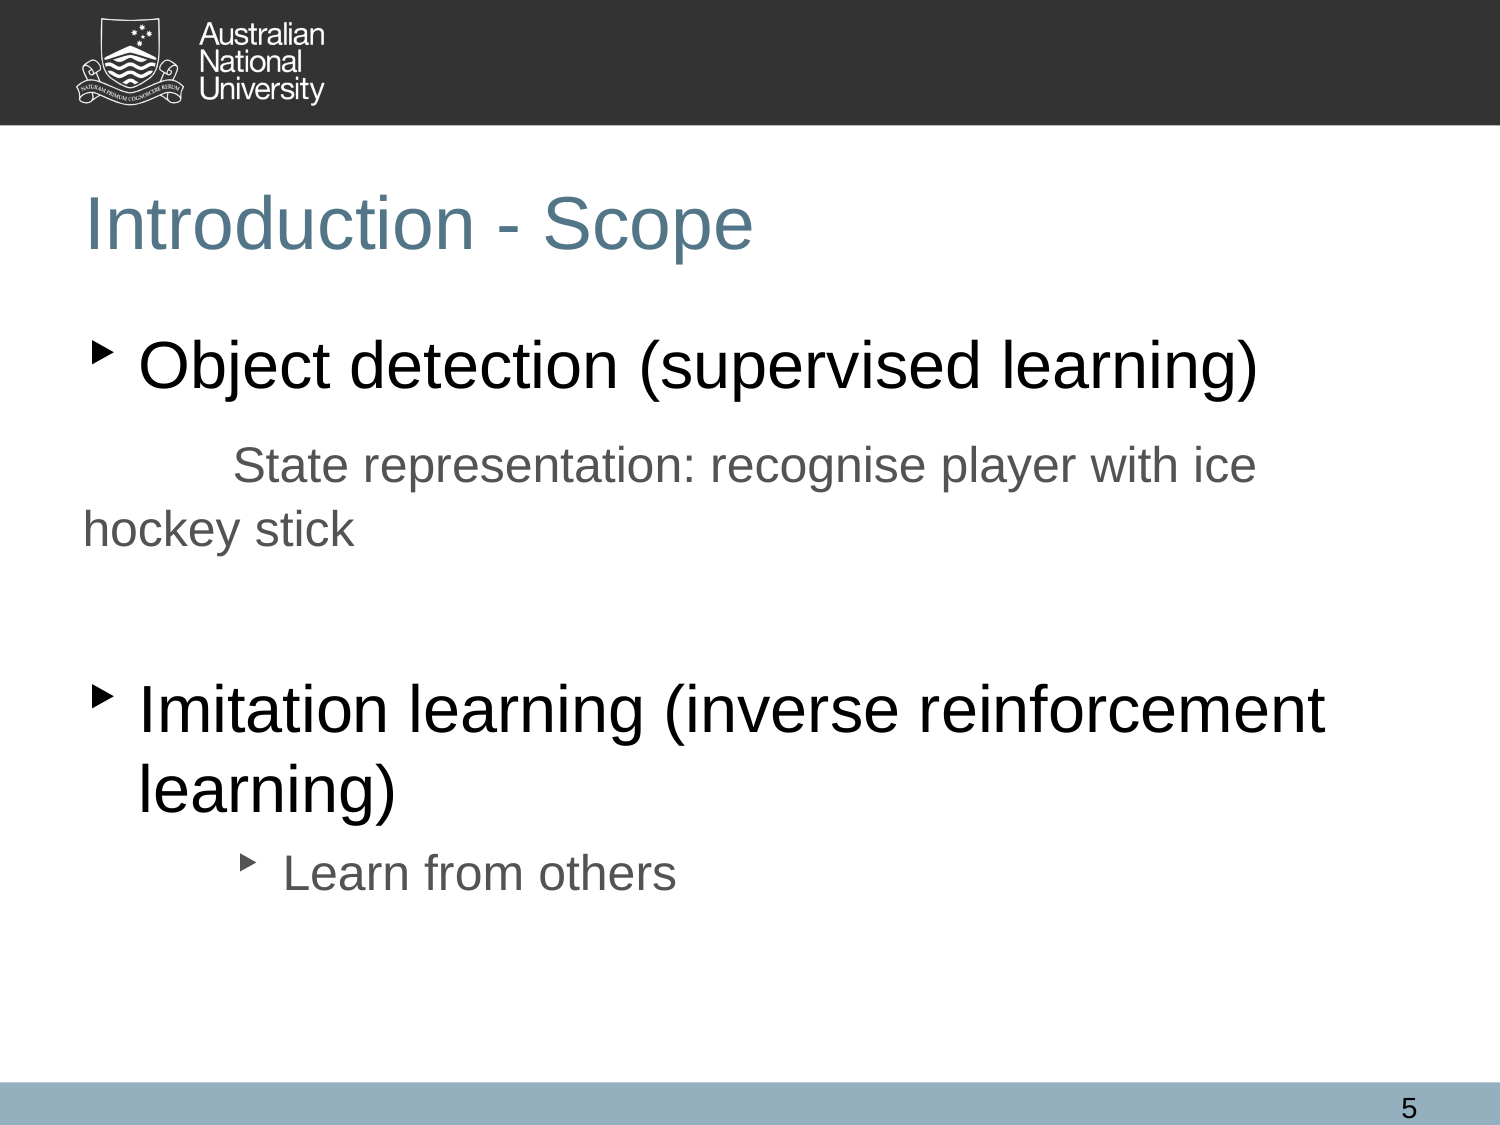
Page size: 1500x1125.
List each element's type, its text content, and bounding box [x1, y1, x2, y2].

list Object detection (supervised learning) State representation: recognise player with ice hockey stick Imitation learning (inverse reinforcement learning) Learn from others [74, 313, 1426, 1006]
title Introduction - Scope [76, 124, 1428, 314]
picture [76, 18, 325, 106]
slide_number 5 [1391, 1081, 1426, 1125]
